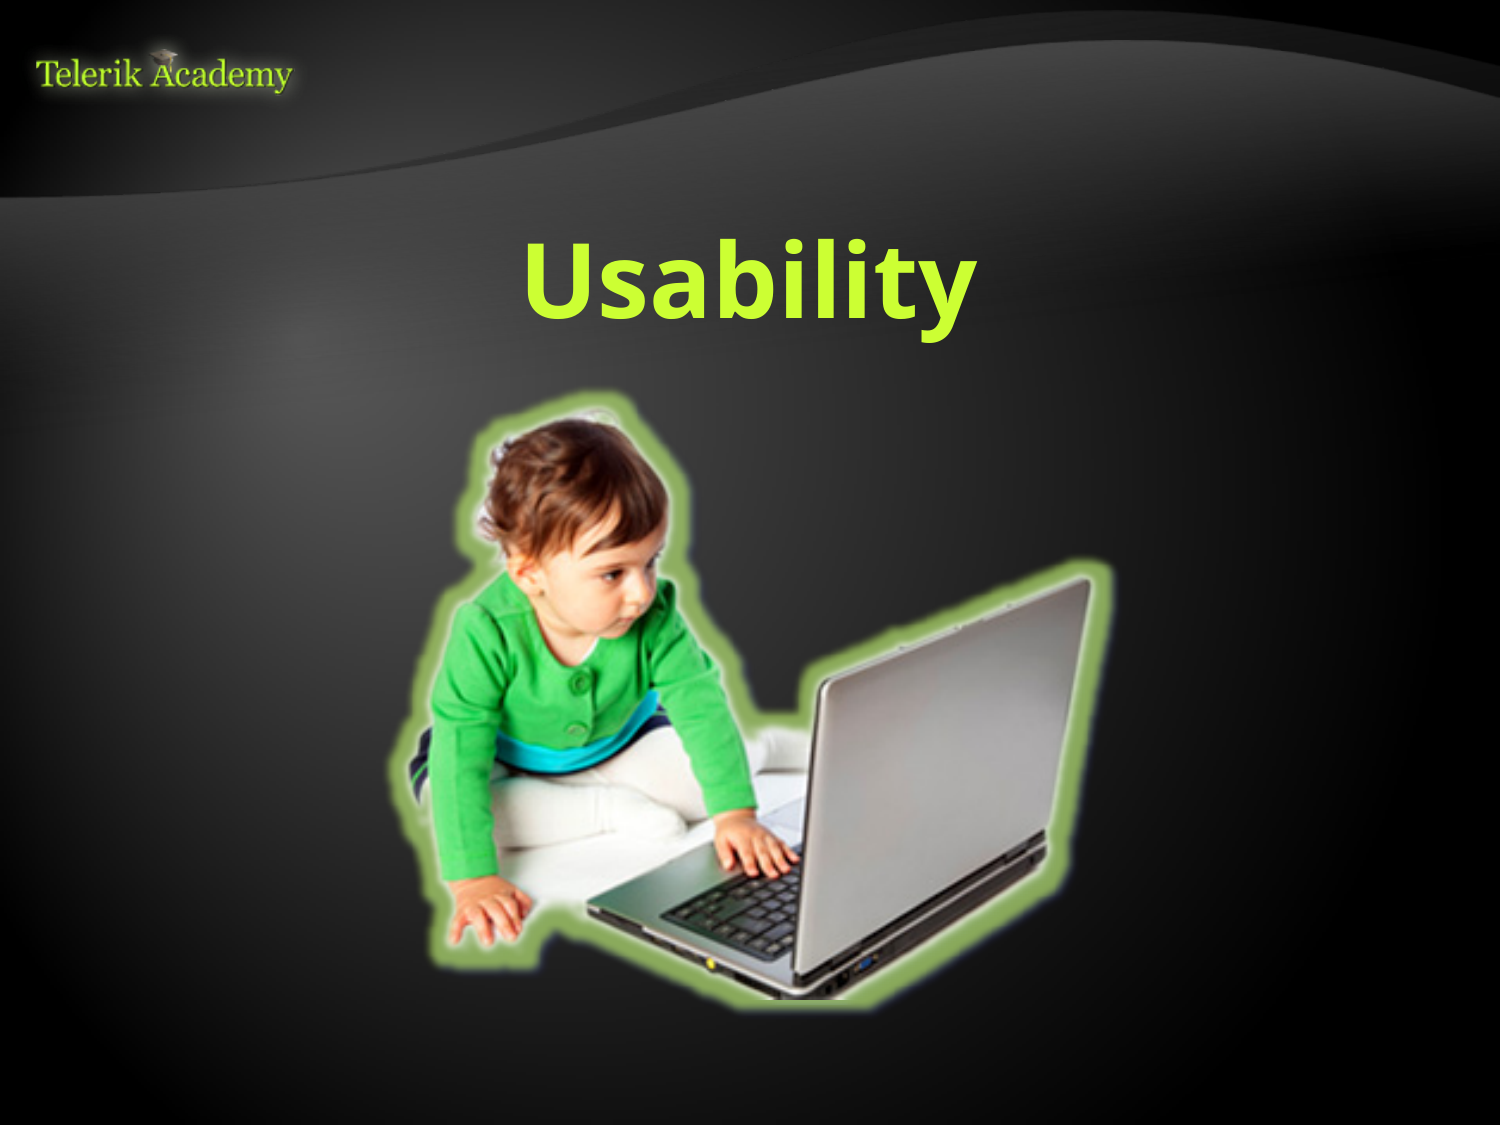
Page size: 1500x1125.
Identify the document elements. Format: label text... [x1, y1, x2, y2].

title Usability [98, 224, 1399, 338]
picture [0, 0, 1500, 1125]
